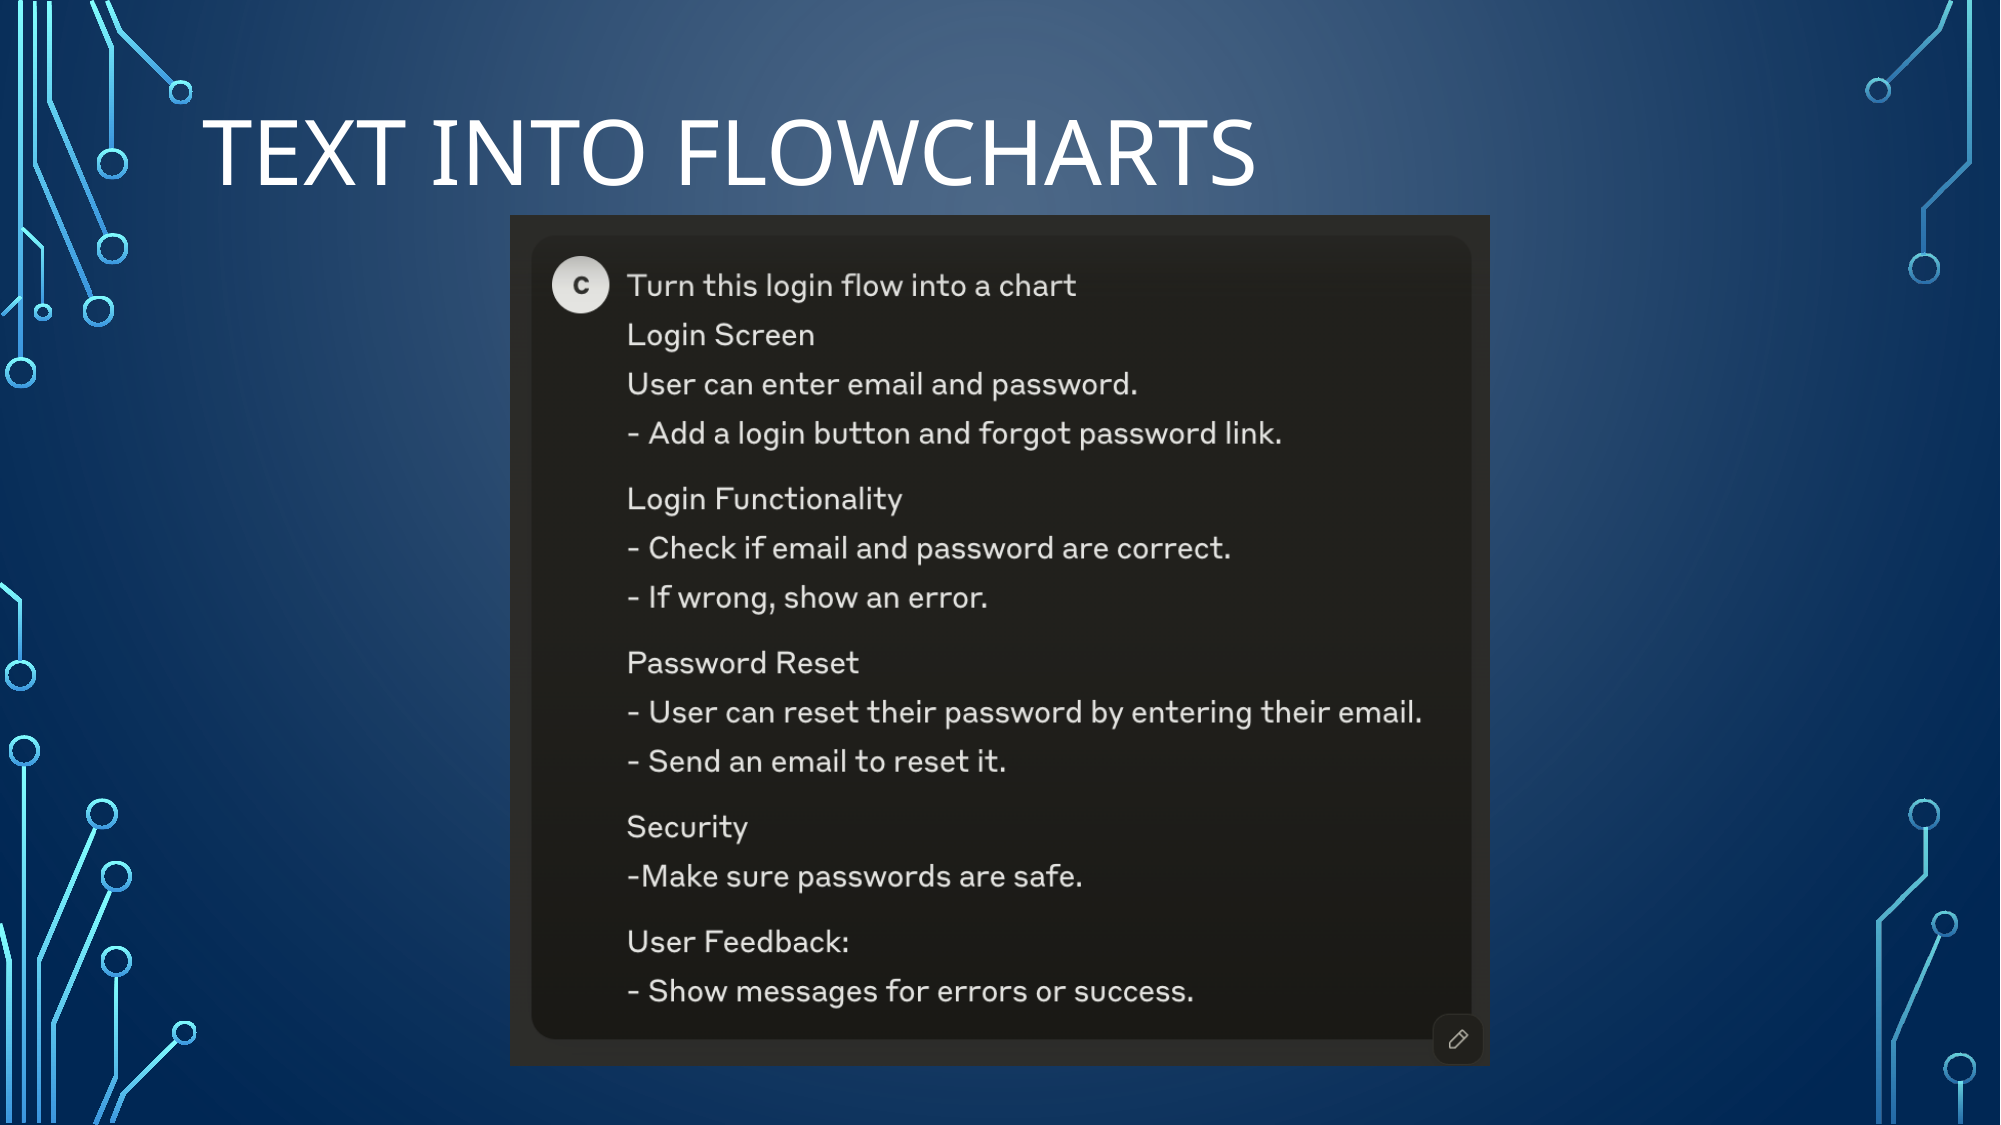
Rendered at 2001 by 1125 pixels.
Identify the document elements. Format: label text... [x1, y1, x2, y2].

title TEXT INTO FLOWCHARTS [187, 88, 1813, 216]
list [510, 215, 1490, 1067]
